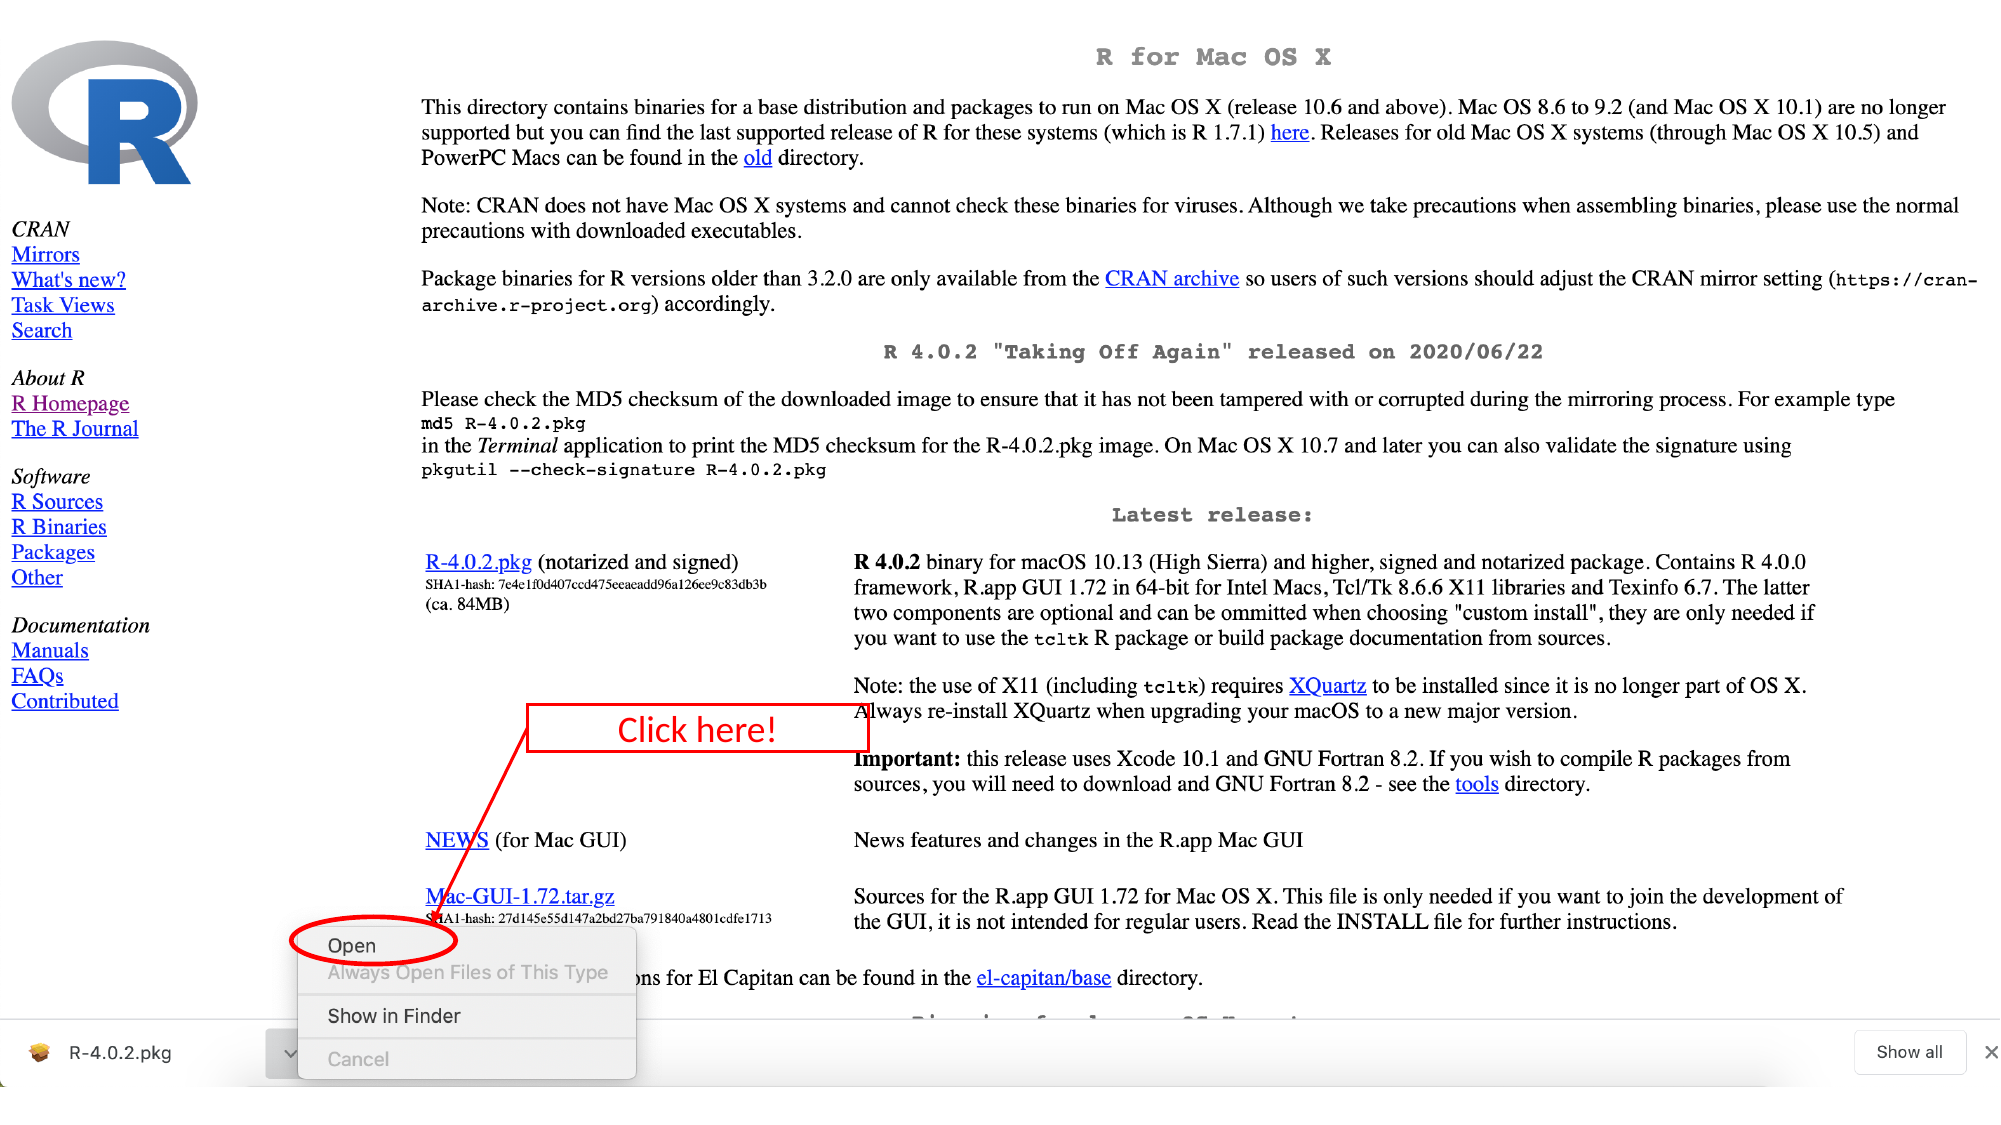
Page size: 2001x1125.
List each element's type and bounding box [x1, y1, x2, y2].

picture [0, 38, 2000, 1087]
text_box [431, 727, 528, 924]
